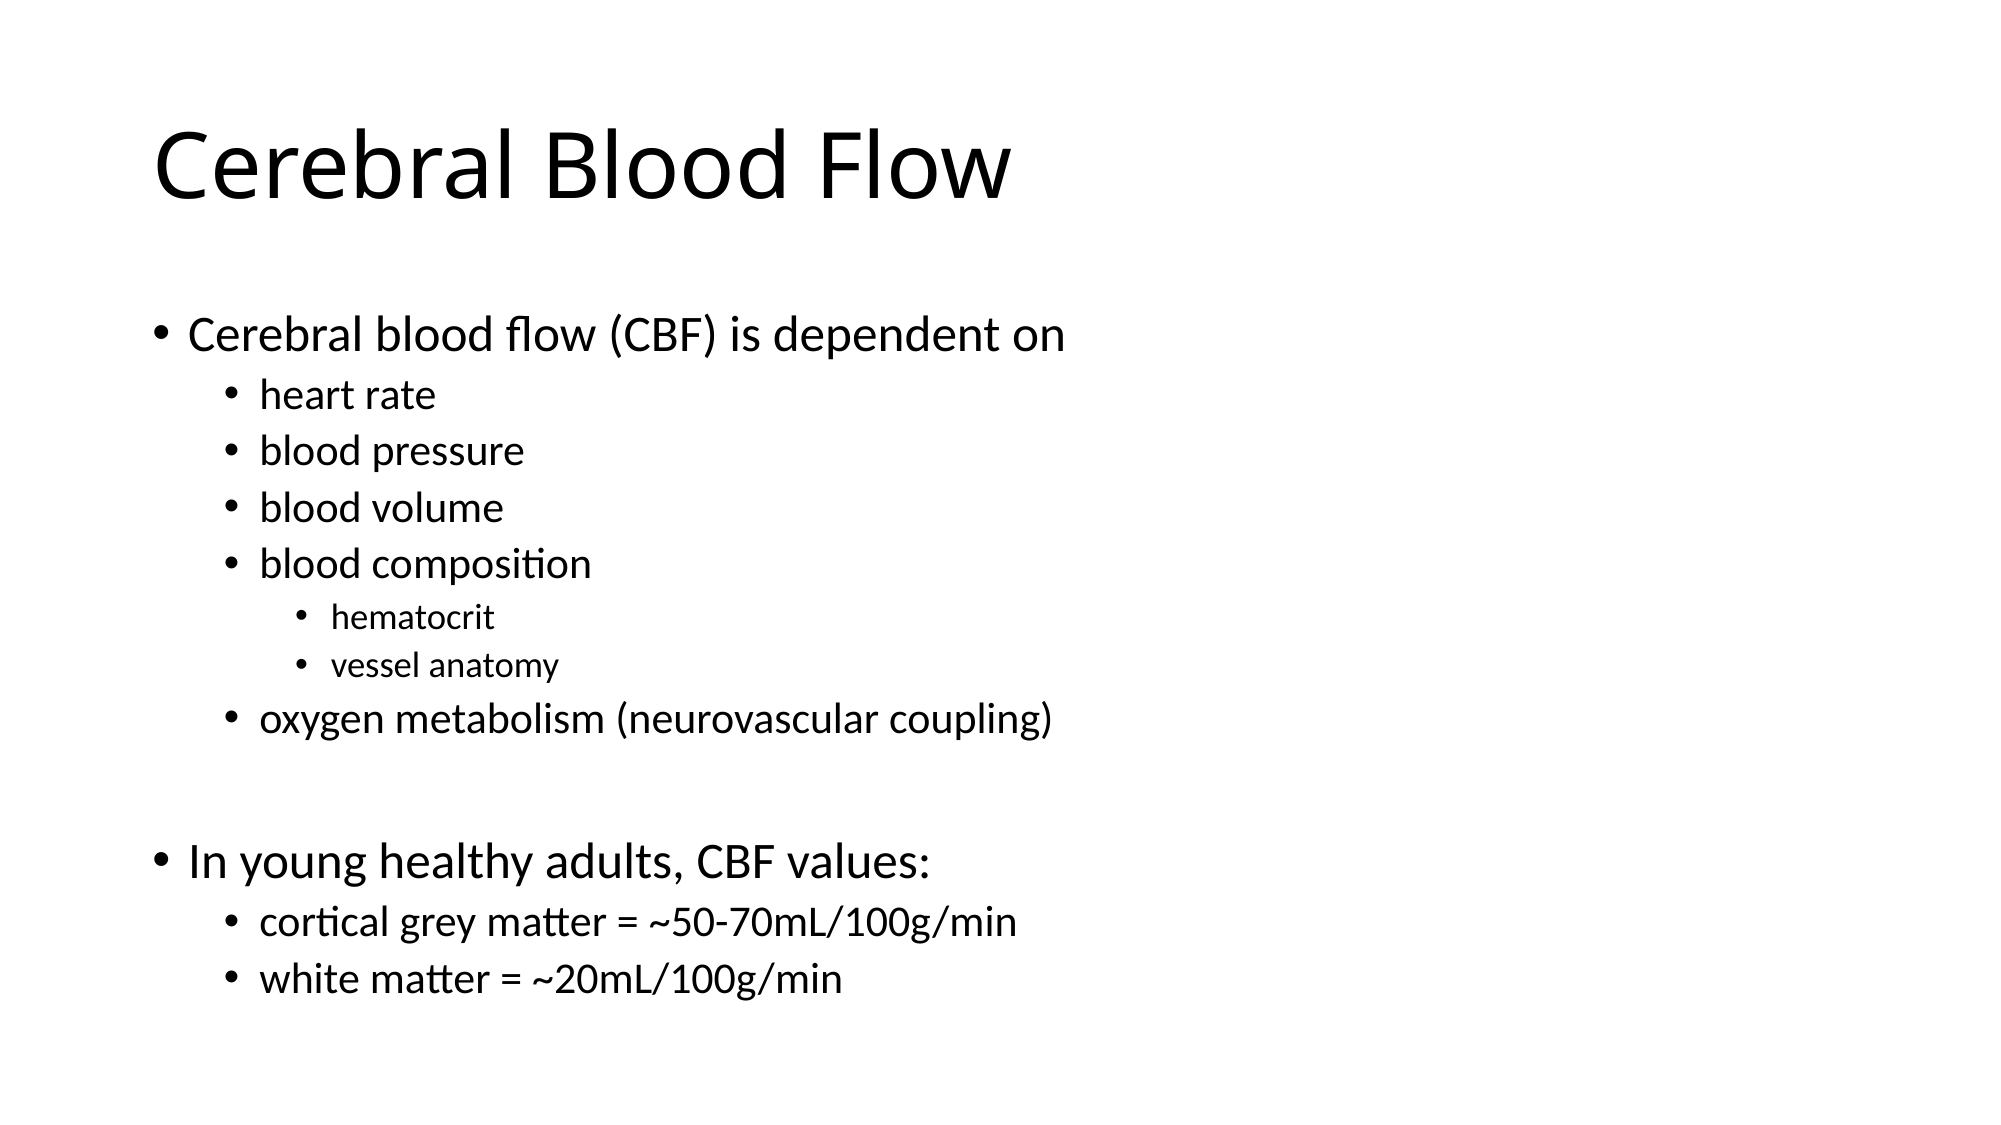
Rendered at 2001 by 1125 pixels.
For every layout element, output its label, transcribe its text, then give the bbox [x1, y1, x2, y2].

list Cerebral blood flow (CBF) is dependent on heart rate blood pressure blood volume blood composition hematocrit vessel anatomy oxygen metabolism (neurovascular coupling) In young healthy adults, CBF values: cortical grey matter = ~50-70mL/100g/min white matter = ~20mL/100g/min [137, 299, 1863, 1014]
title Cerebral Blood Flow [137, 59, 1863, 278]
